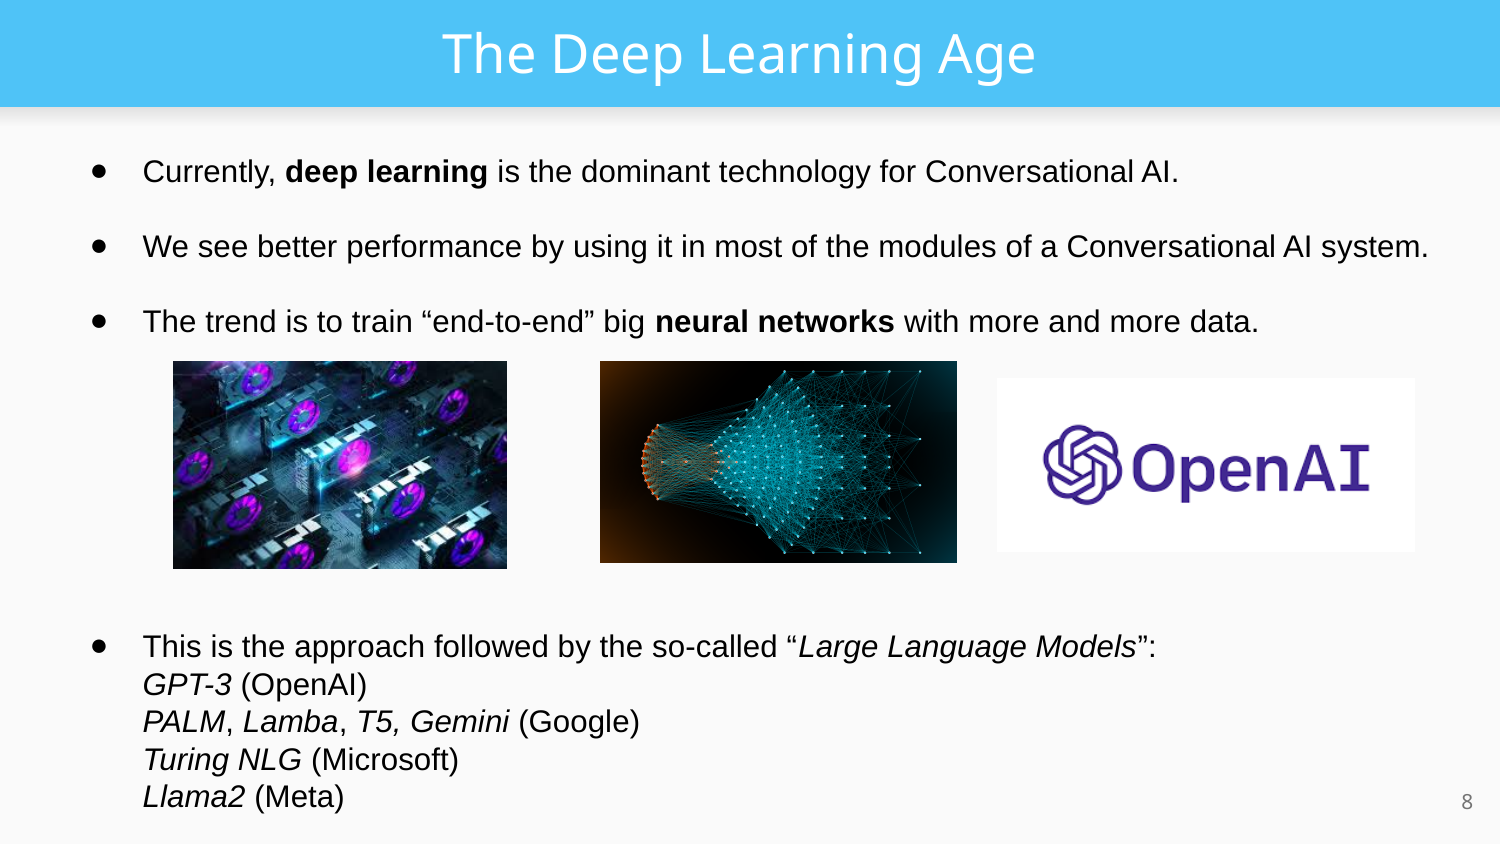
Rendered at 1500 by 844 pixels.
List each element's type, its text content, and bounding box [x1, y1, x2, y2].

text_box The trend is to train “end-to-end” big neural networks with more and more data. [52, 286, 1493, 354]
text_box This is the approach followed by the so-called “Large Language Models”: GPT-3 (OpenAI) PALM, Lamba, T5, Gemini (Google) Turing NLG (Microsoft) Llama2 (Meta) [52, 611, 1471, 829]
picture [173, 361, 507, 569]
title The Deep Learning Age [16, 2, 1464, 102]
slide_number ‹#› [1398, 770, 1489, 835]
text_box We see better performance by using it in most of the modules of a Conversational AI system. [52, 211, 1471, 279]
text_box Currently, deep learning is the dominant technology for Conversational AI. [52, 136, 1471, 204]
picture [997, 378, 1415, 553]
picture [599, 361, 958, 563]
